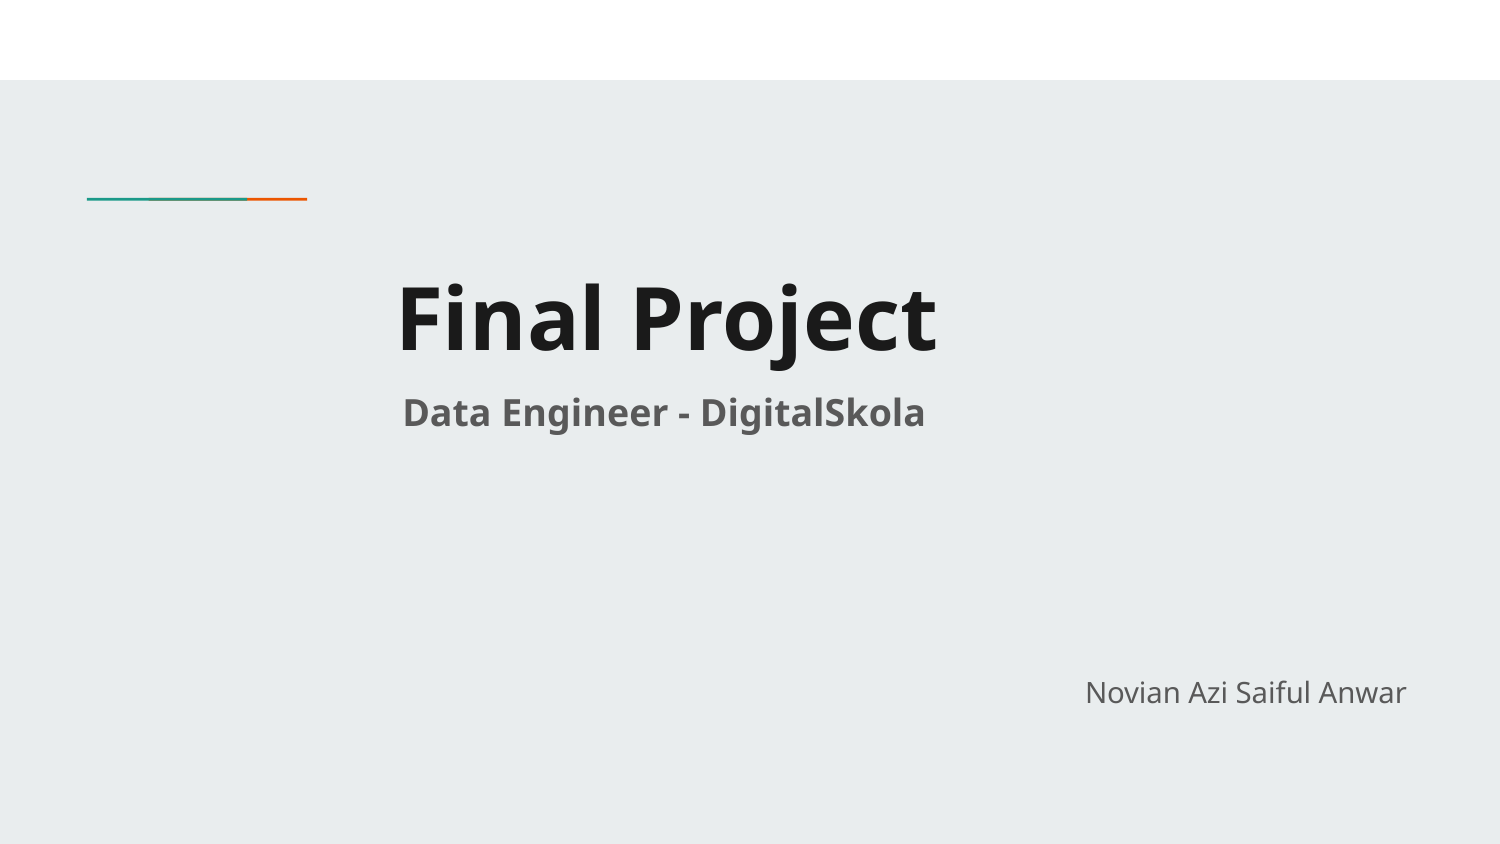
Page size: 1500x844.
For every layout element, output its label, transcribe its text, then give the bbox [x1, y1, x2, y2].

subtitle Data Engineer - DigitalSkola [367, 373, 962, 449]
subtitle Novian Azi Saiful Anwar [1070, 659, 1450, 753]
title Final Project [380, 248, 1170, 429]
